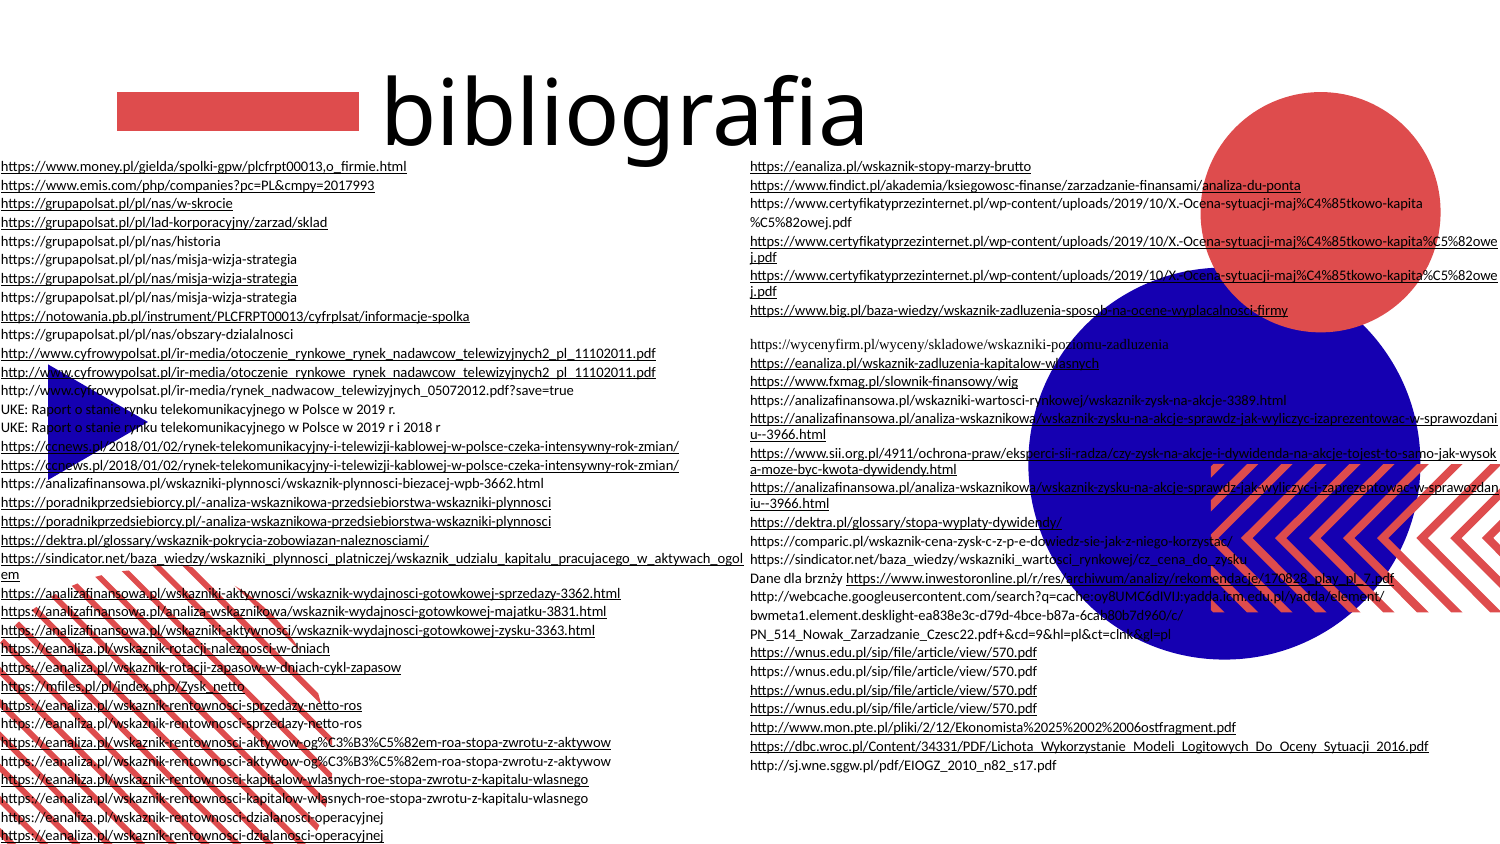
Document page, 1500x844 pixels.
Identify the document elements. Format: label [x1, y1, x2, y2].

text_box [0, 148, 1500, 844]
title [365, 11, 1159, 148]
